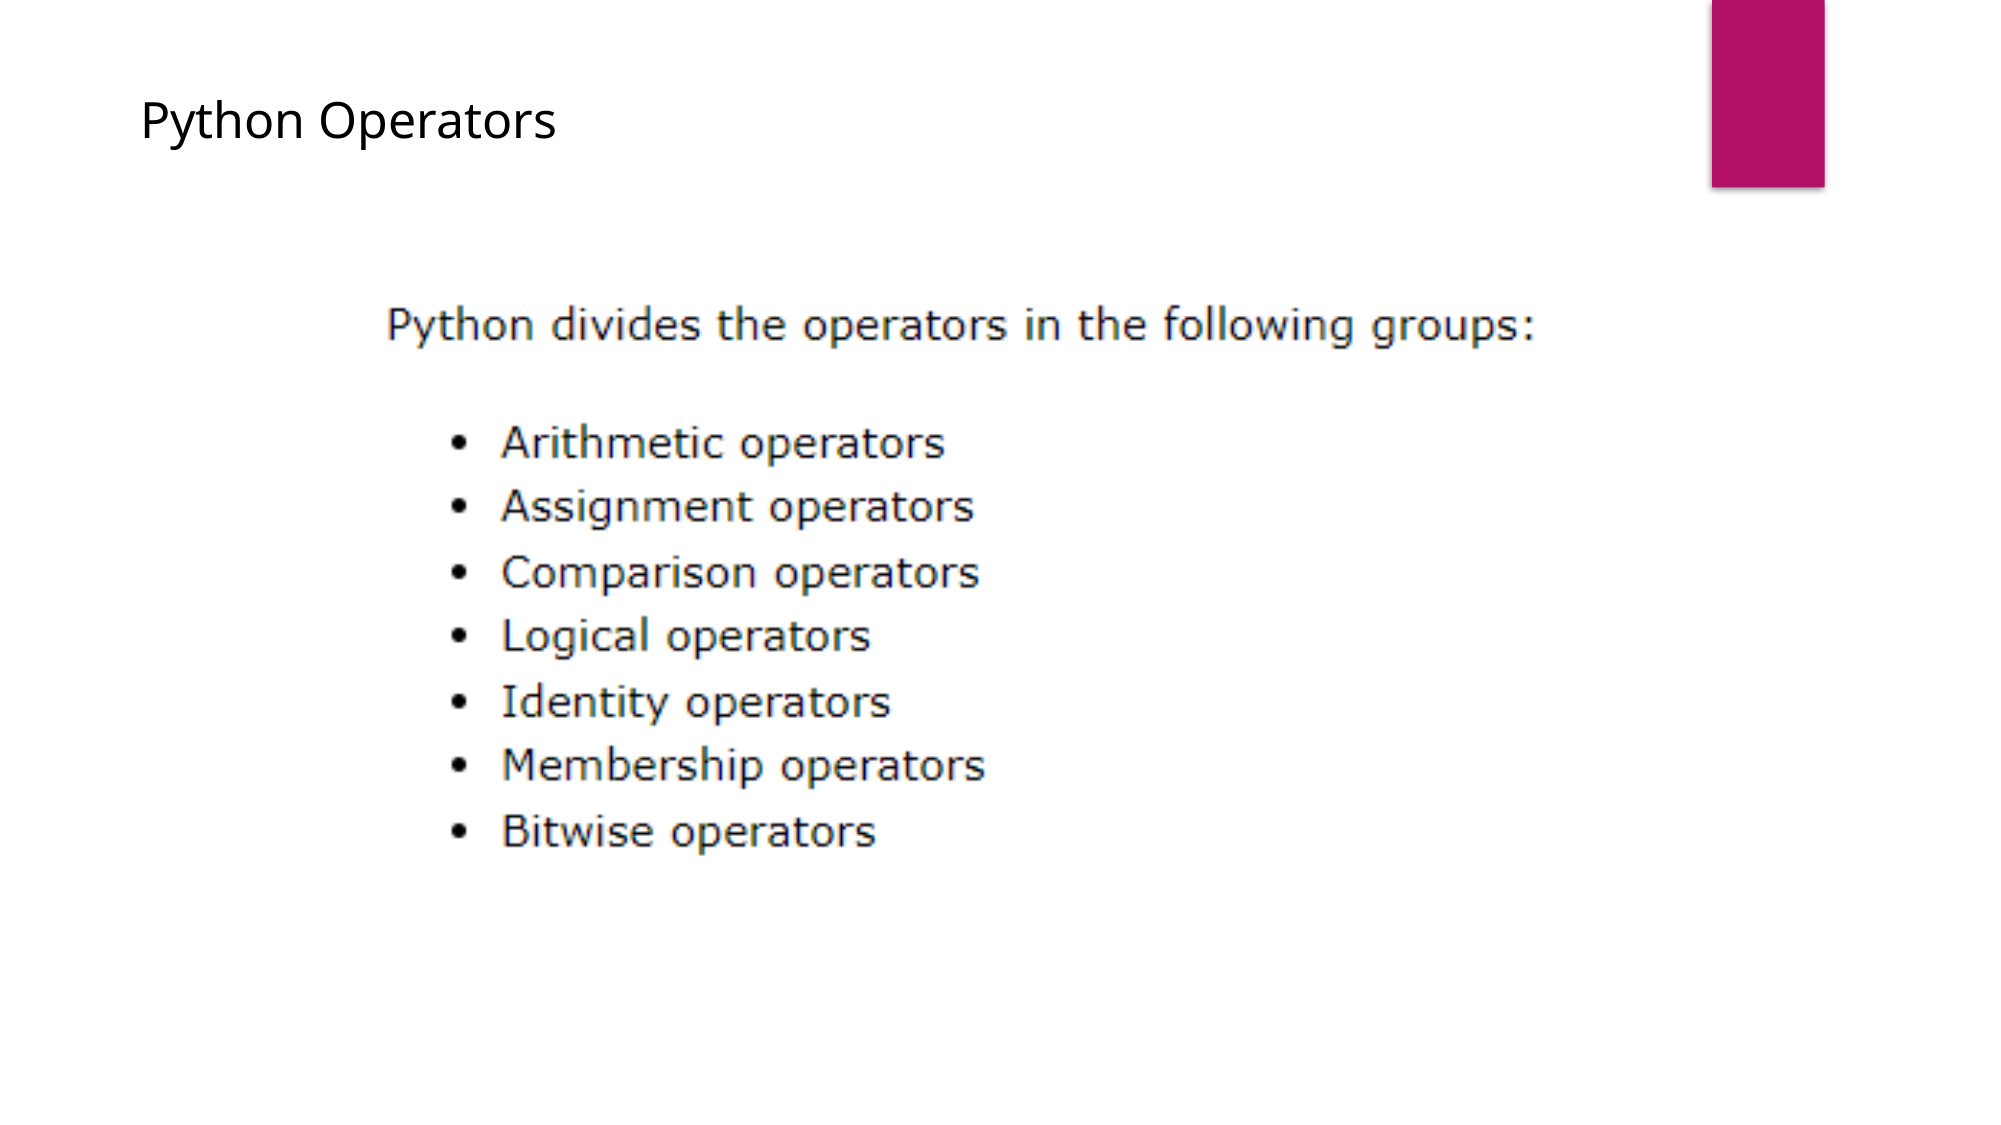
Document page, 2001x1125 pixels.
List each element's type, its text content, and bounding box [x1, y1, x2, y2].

text_box Python Operators [125, 81, 968, 156]
picture [306, 243, 1744, 905]
